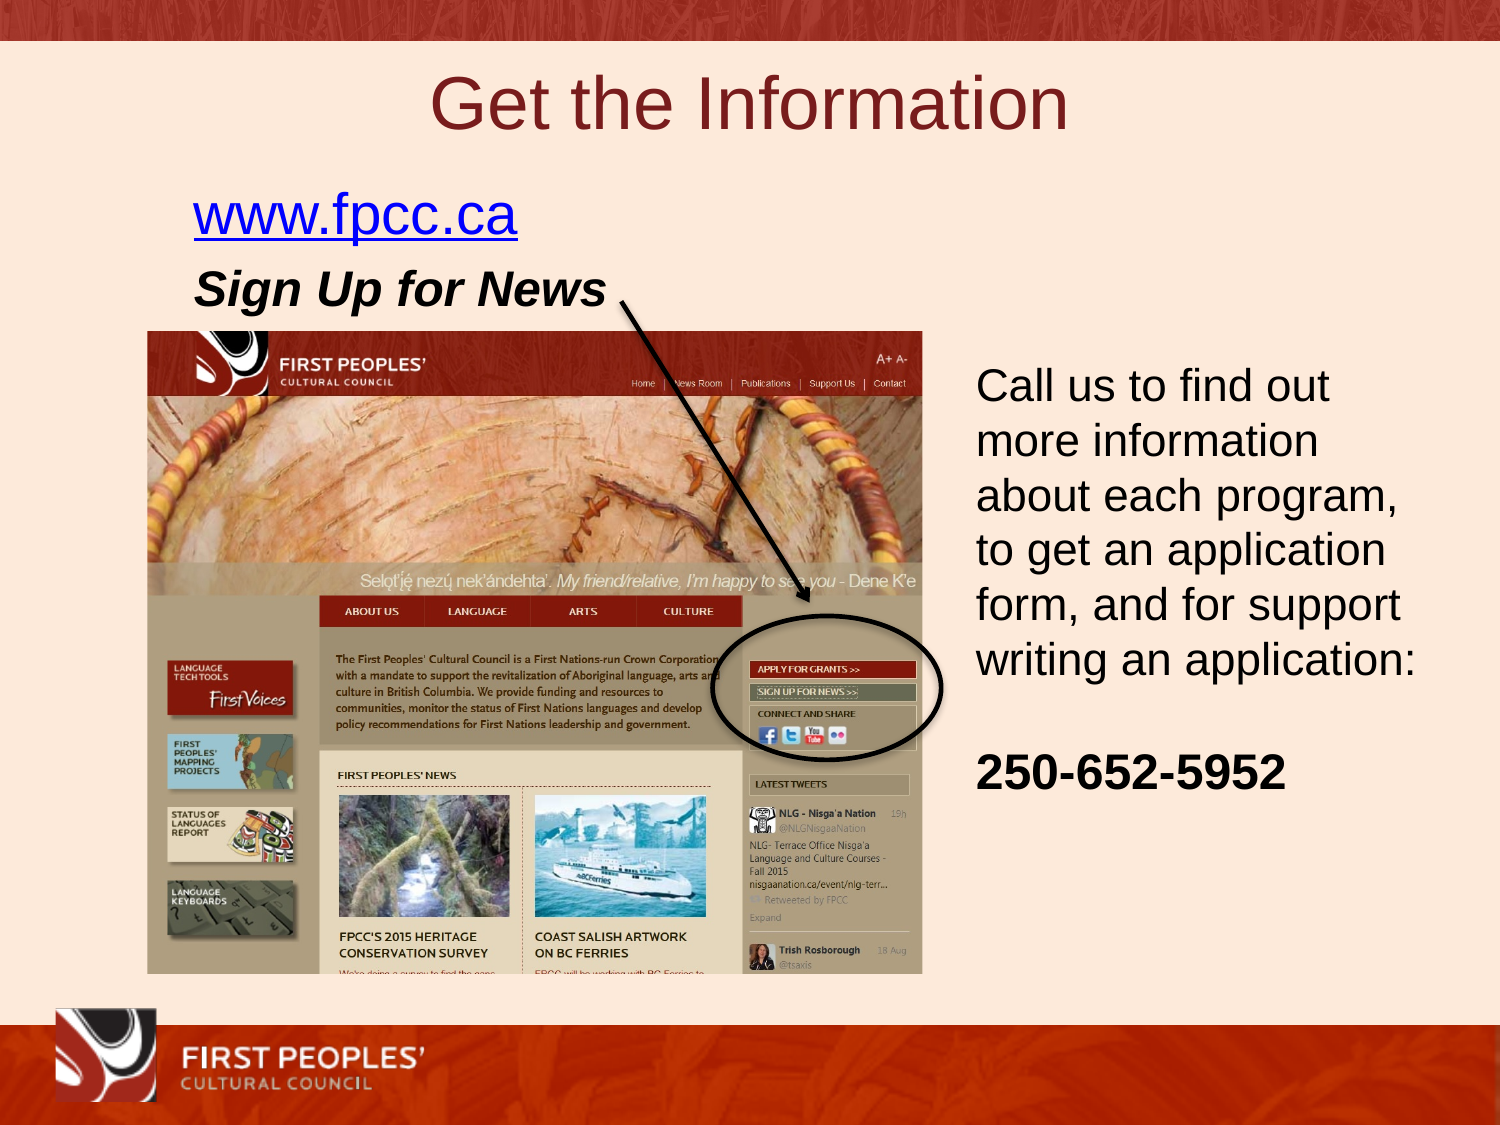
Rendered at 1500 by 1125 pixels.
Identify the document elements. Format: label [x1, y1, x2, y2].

text_box [620, 301, 810, 603]
picture [147, 331, 923, 974]
text_box [0, 0, 1500, 1125]
